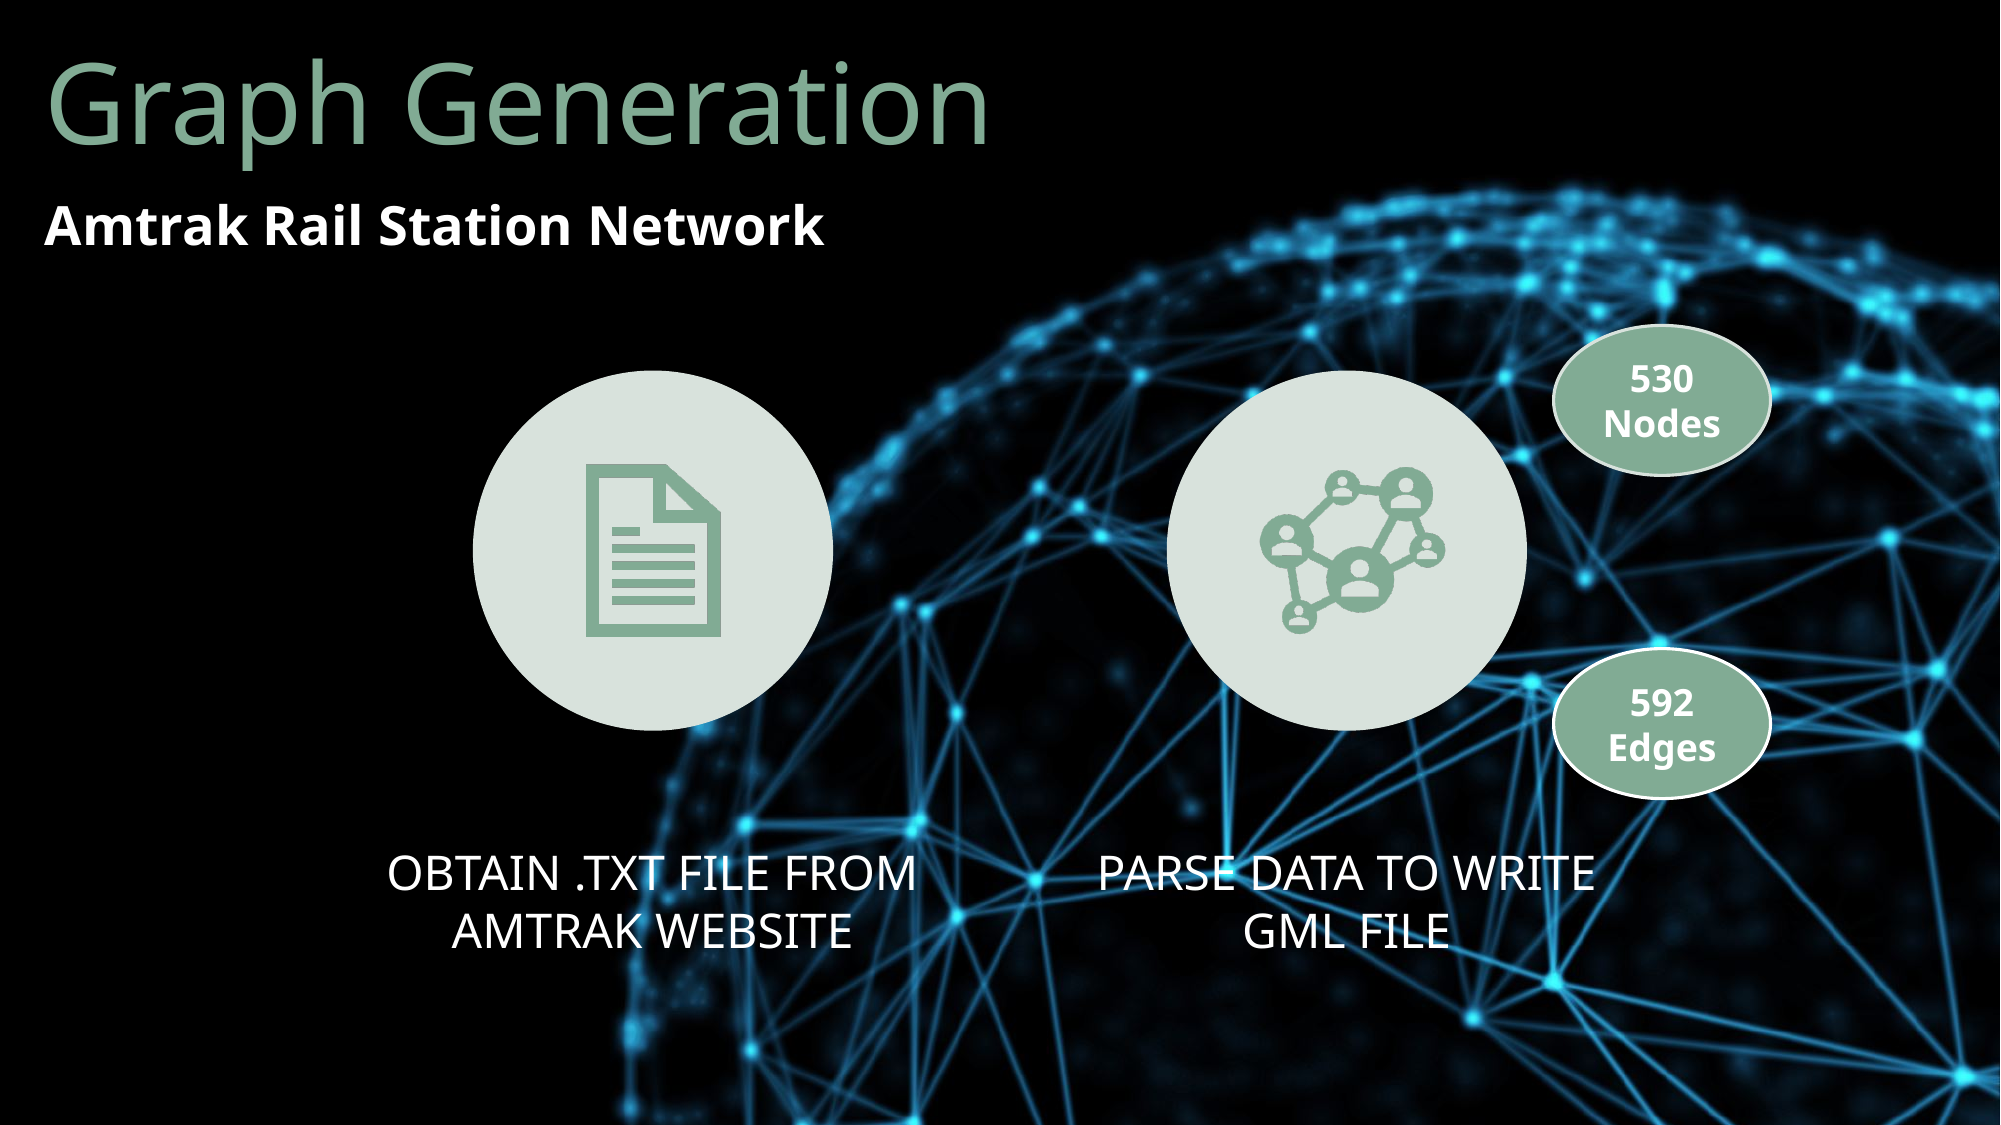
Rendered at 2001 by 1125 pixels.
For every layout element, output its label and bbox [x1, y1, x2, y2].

list [137, 318, 1863, 1014]
picture [0, 0, 2000, 1125]
